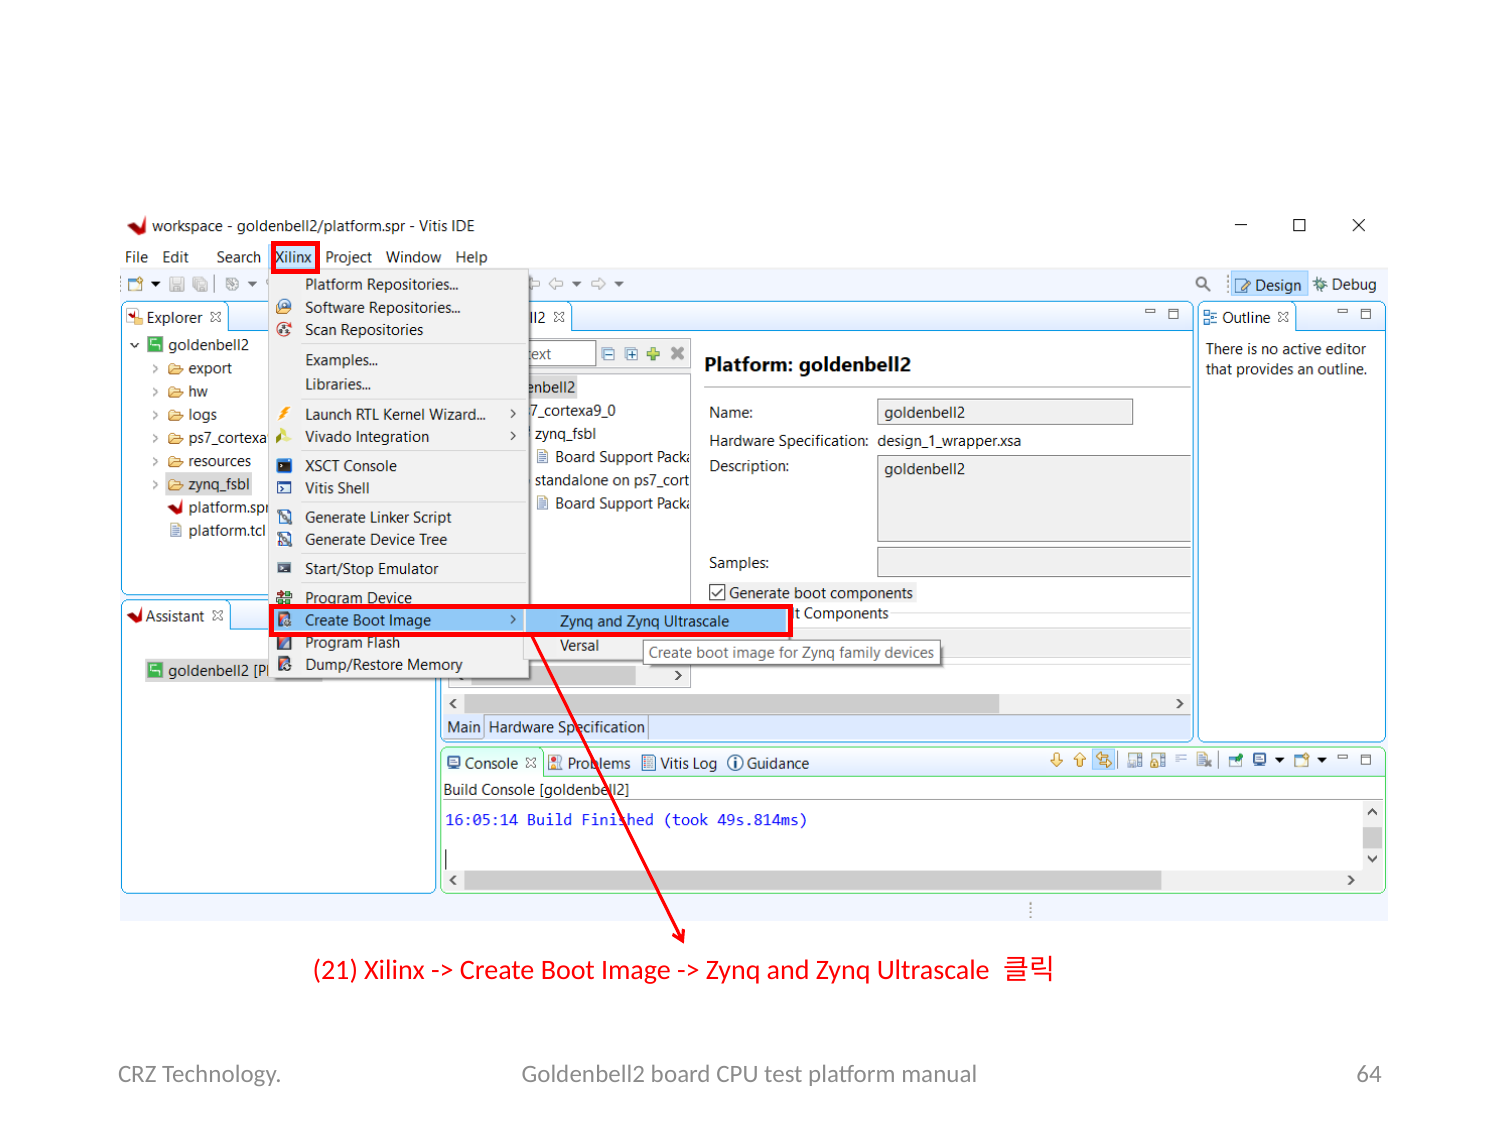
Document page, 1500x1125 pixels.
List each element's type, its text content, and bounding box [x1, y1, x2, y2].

picture [120, 209, 1389, 921]
slide_number 64 [1059, 1042, 1397, 1103]
text_box (21) Xilinx -> Create Boot Image -> Zynq and Zynq Ultrascale 클릭 [297, 943, 1071, 993]
slide_number CRZ Technology. [103, 1042, 441, 1103]
footer Goldenbell2 board CPU test platform manual [496, 1042, 1004, 1103]
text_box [530, 634, 684, 944]
